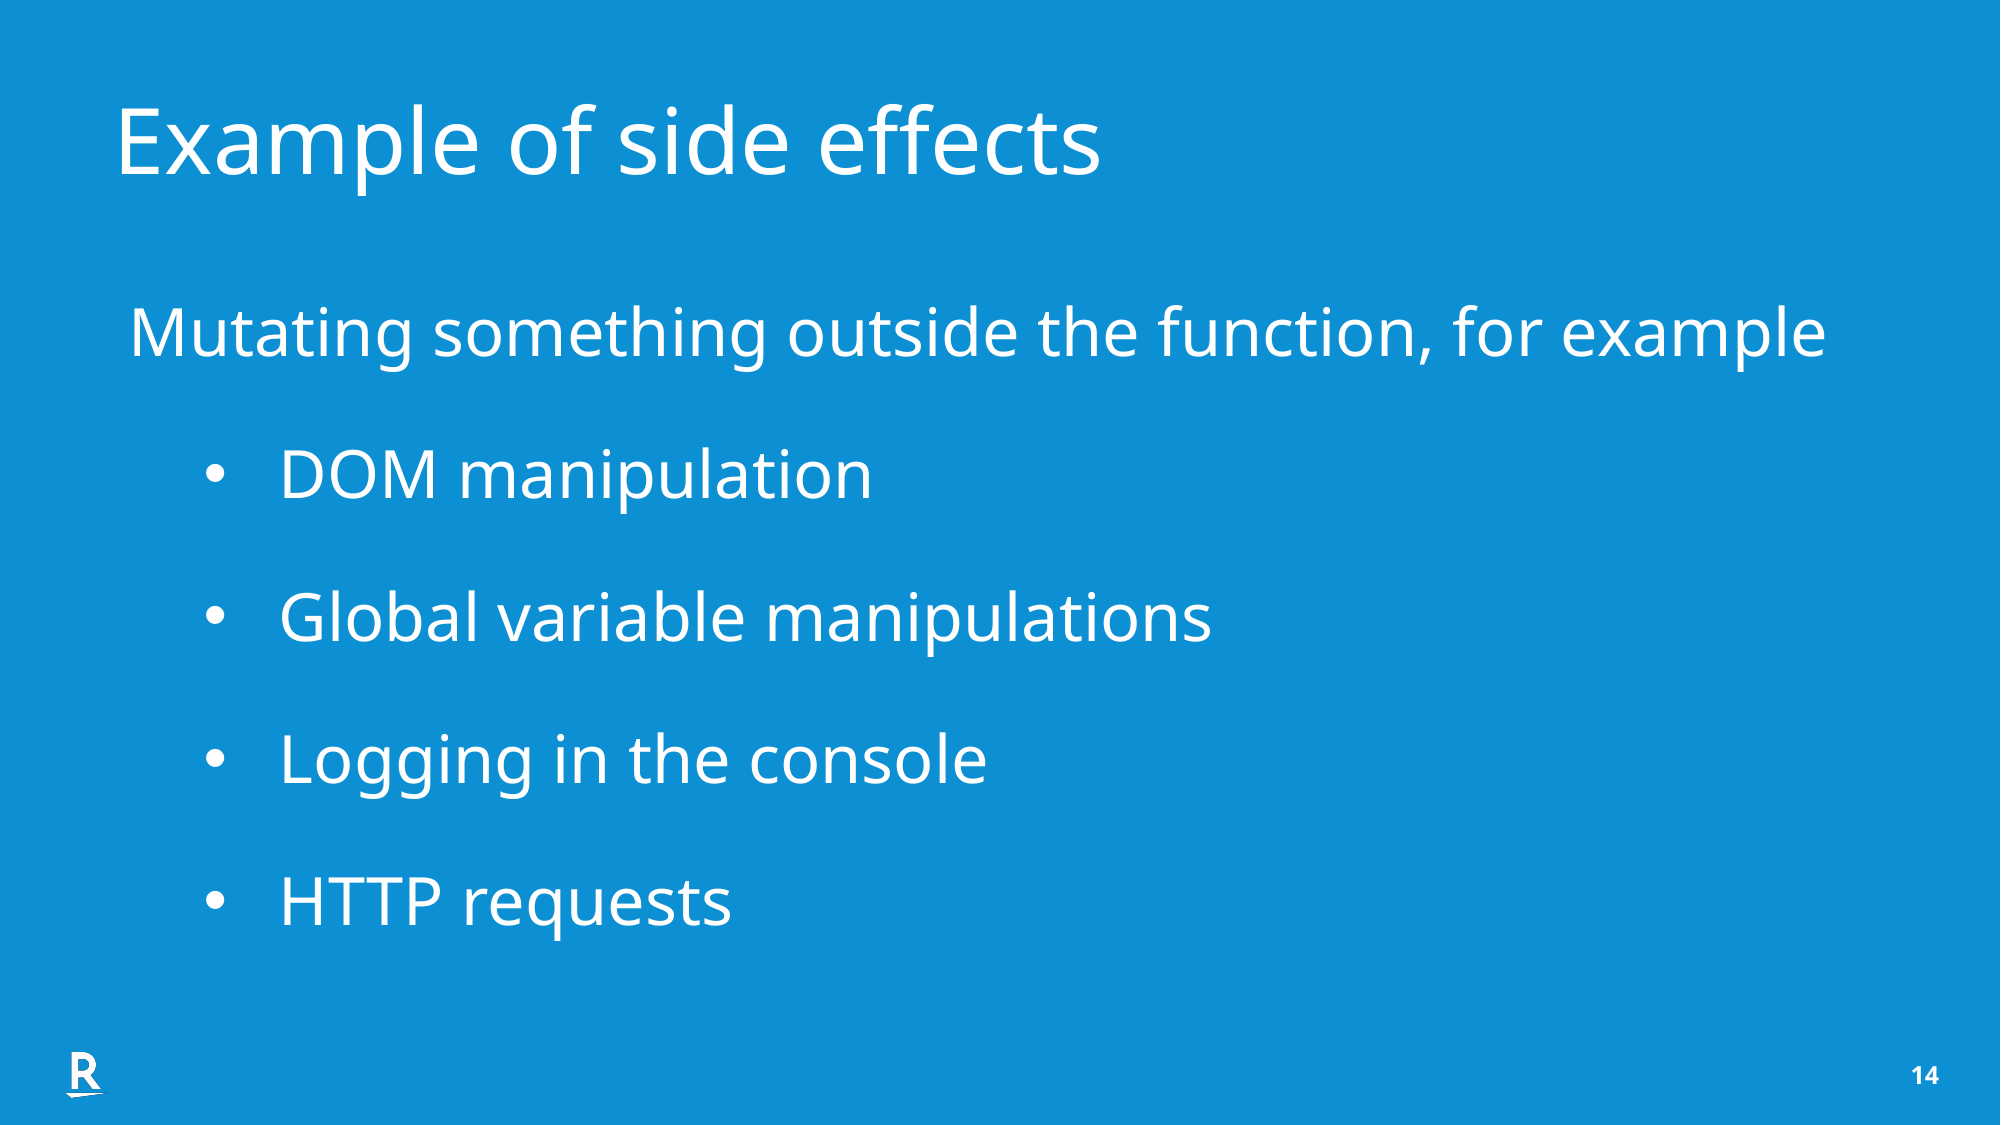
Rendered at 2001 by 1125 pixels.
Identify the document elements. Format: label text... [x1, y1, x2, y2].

text_box Example of side effects [113, 95, 1886, 282]
picture [72, 1053, 99, 1088]
picture [67, 1093, 99, 1097]
text_box Mutating something outside the function, for example DOM manipulation Global variable manipulations Logging in the console HTTP requests [113, 282, 1886, 947]
